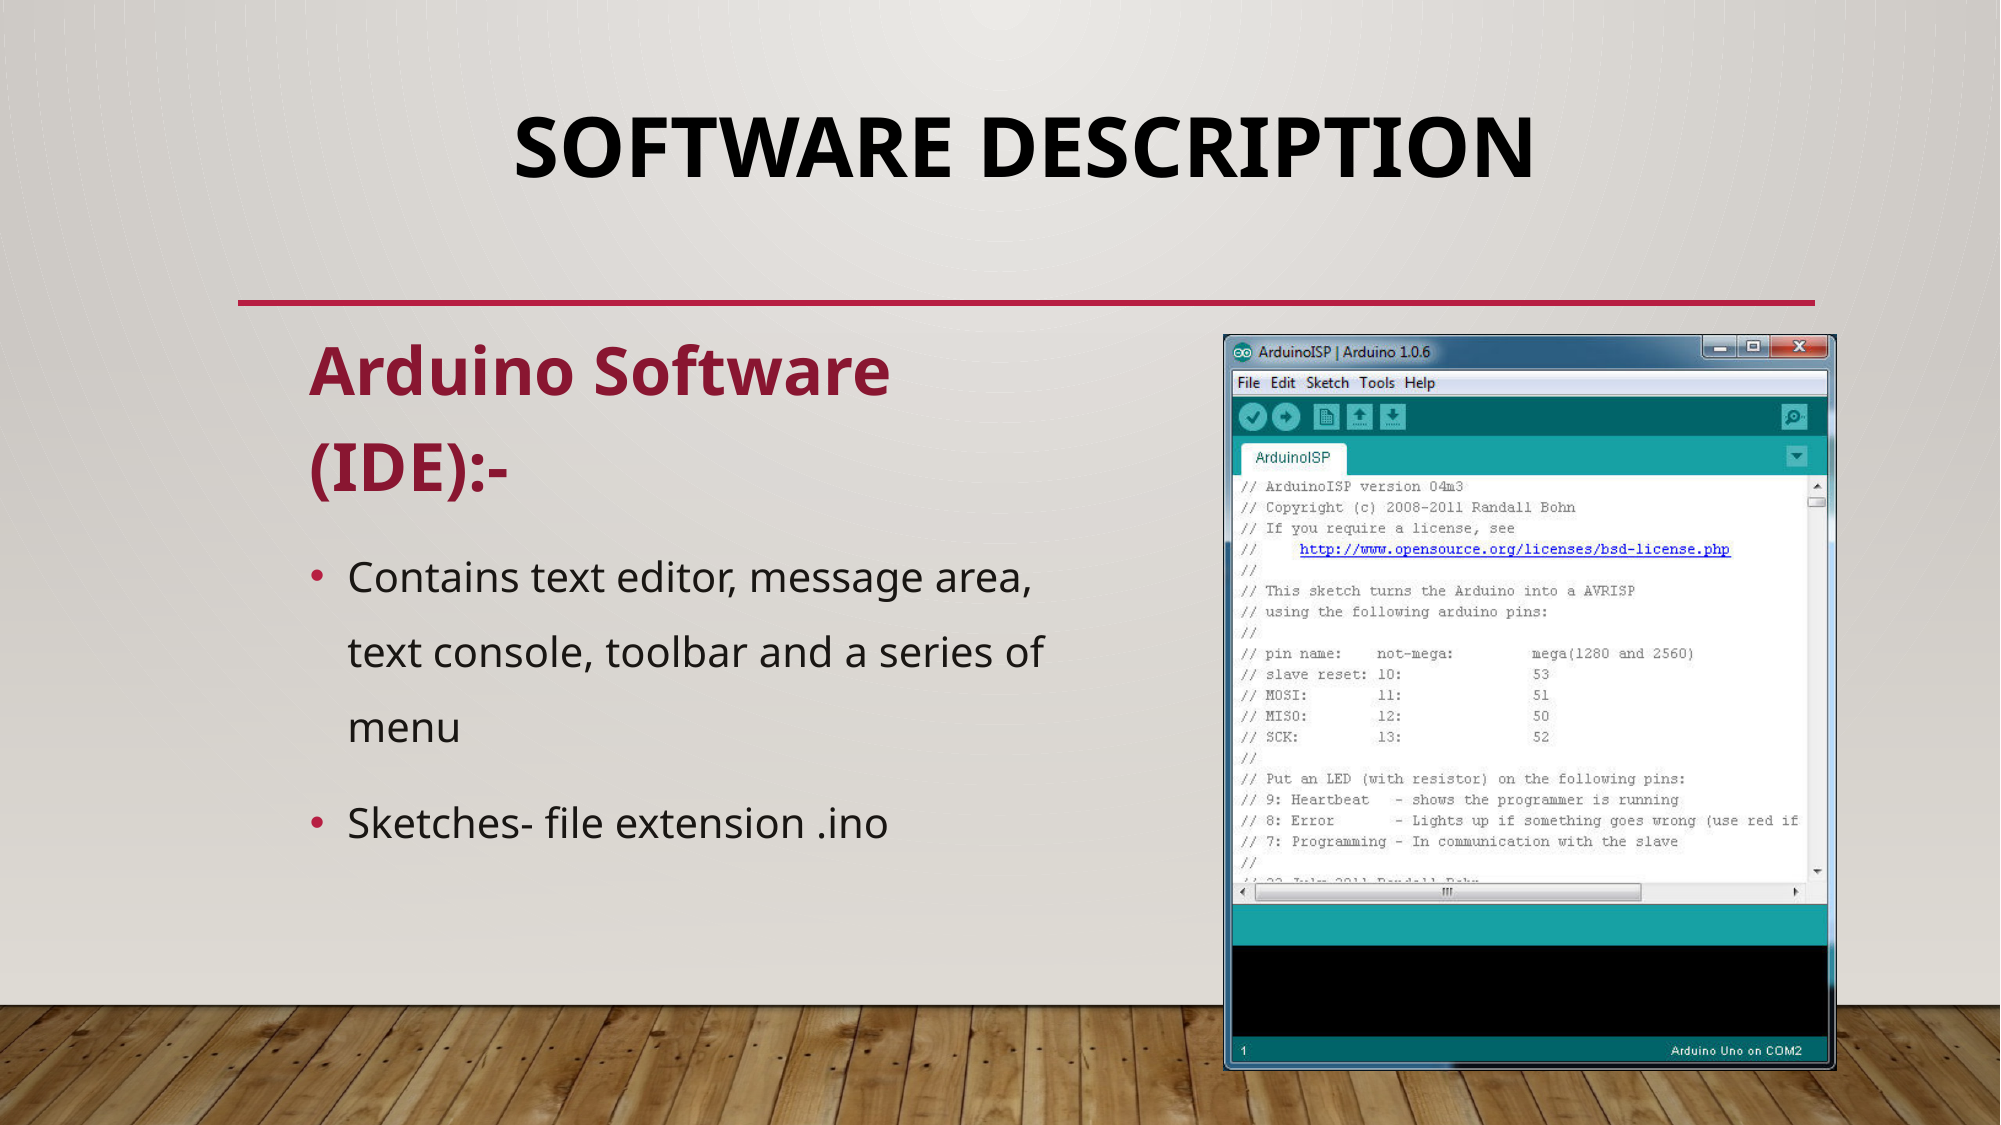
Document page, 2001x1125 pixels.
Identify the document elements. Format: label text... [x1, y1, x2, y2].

picture [0, 334, 2000, 1125]
title SOFTWARE DESCRIPTION [294, 98, 1757, 211]
list Arduino Software (IDE):- Contains text editor, message area, text console, toolbar and a series of menu Sketches- file extension .ino [294, 304, 1098, 999]
